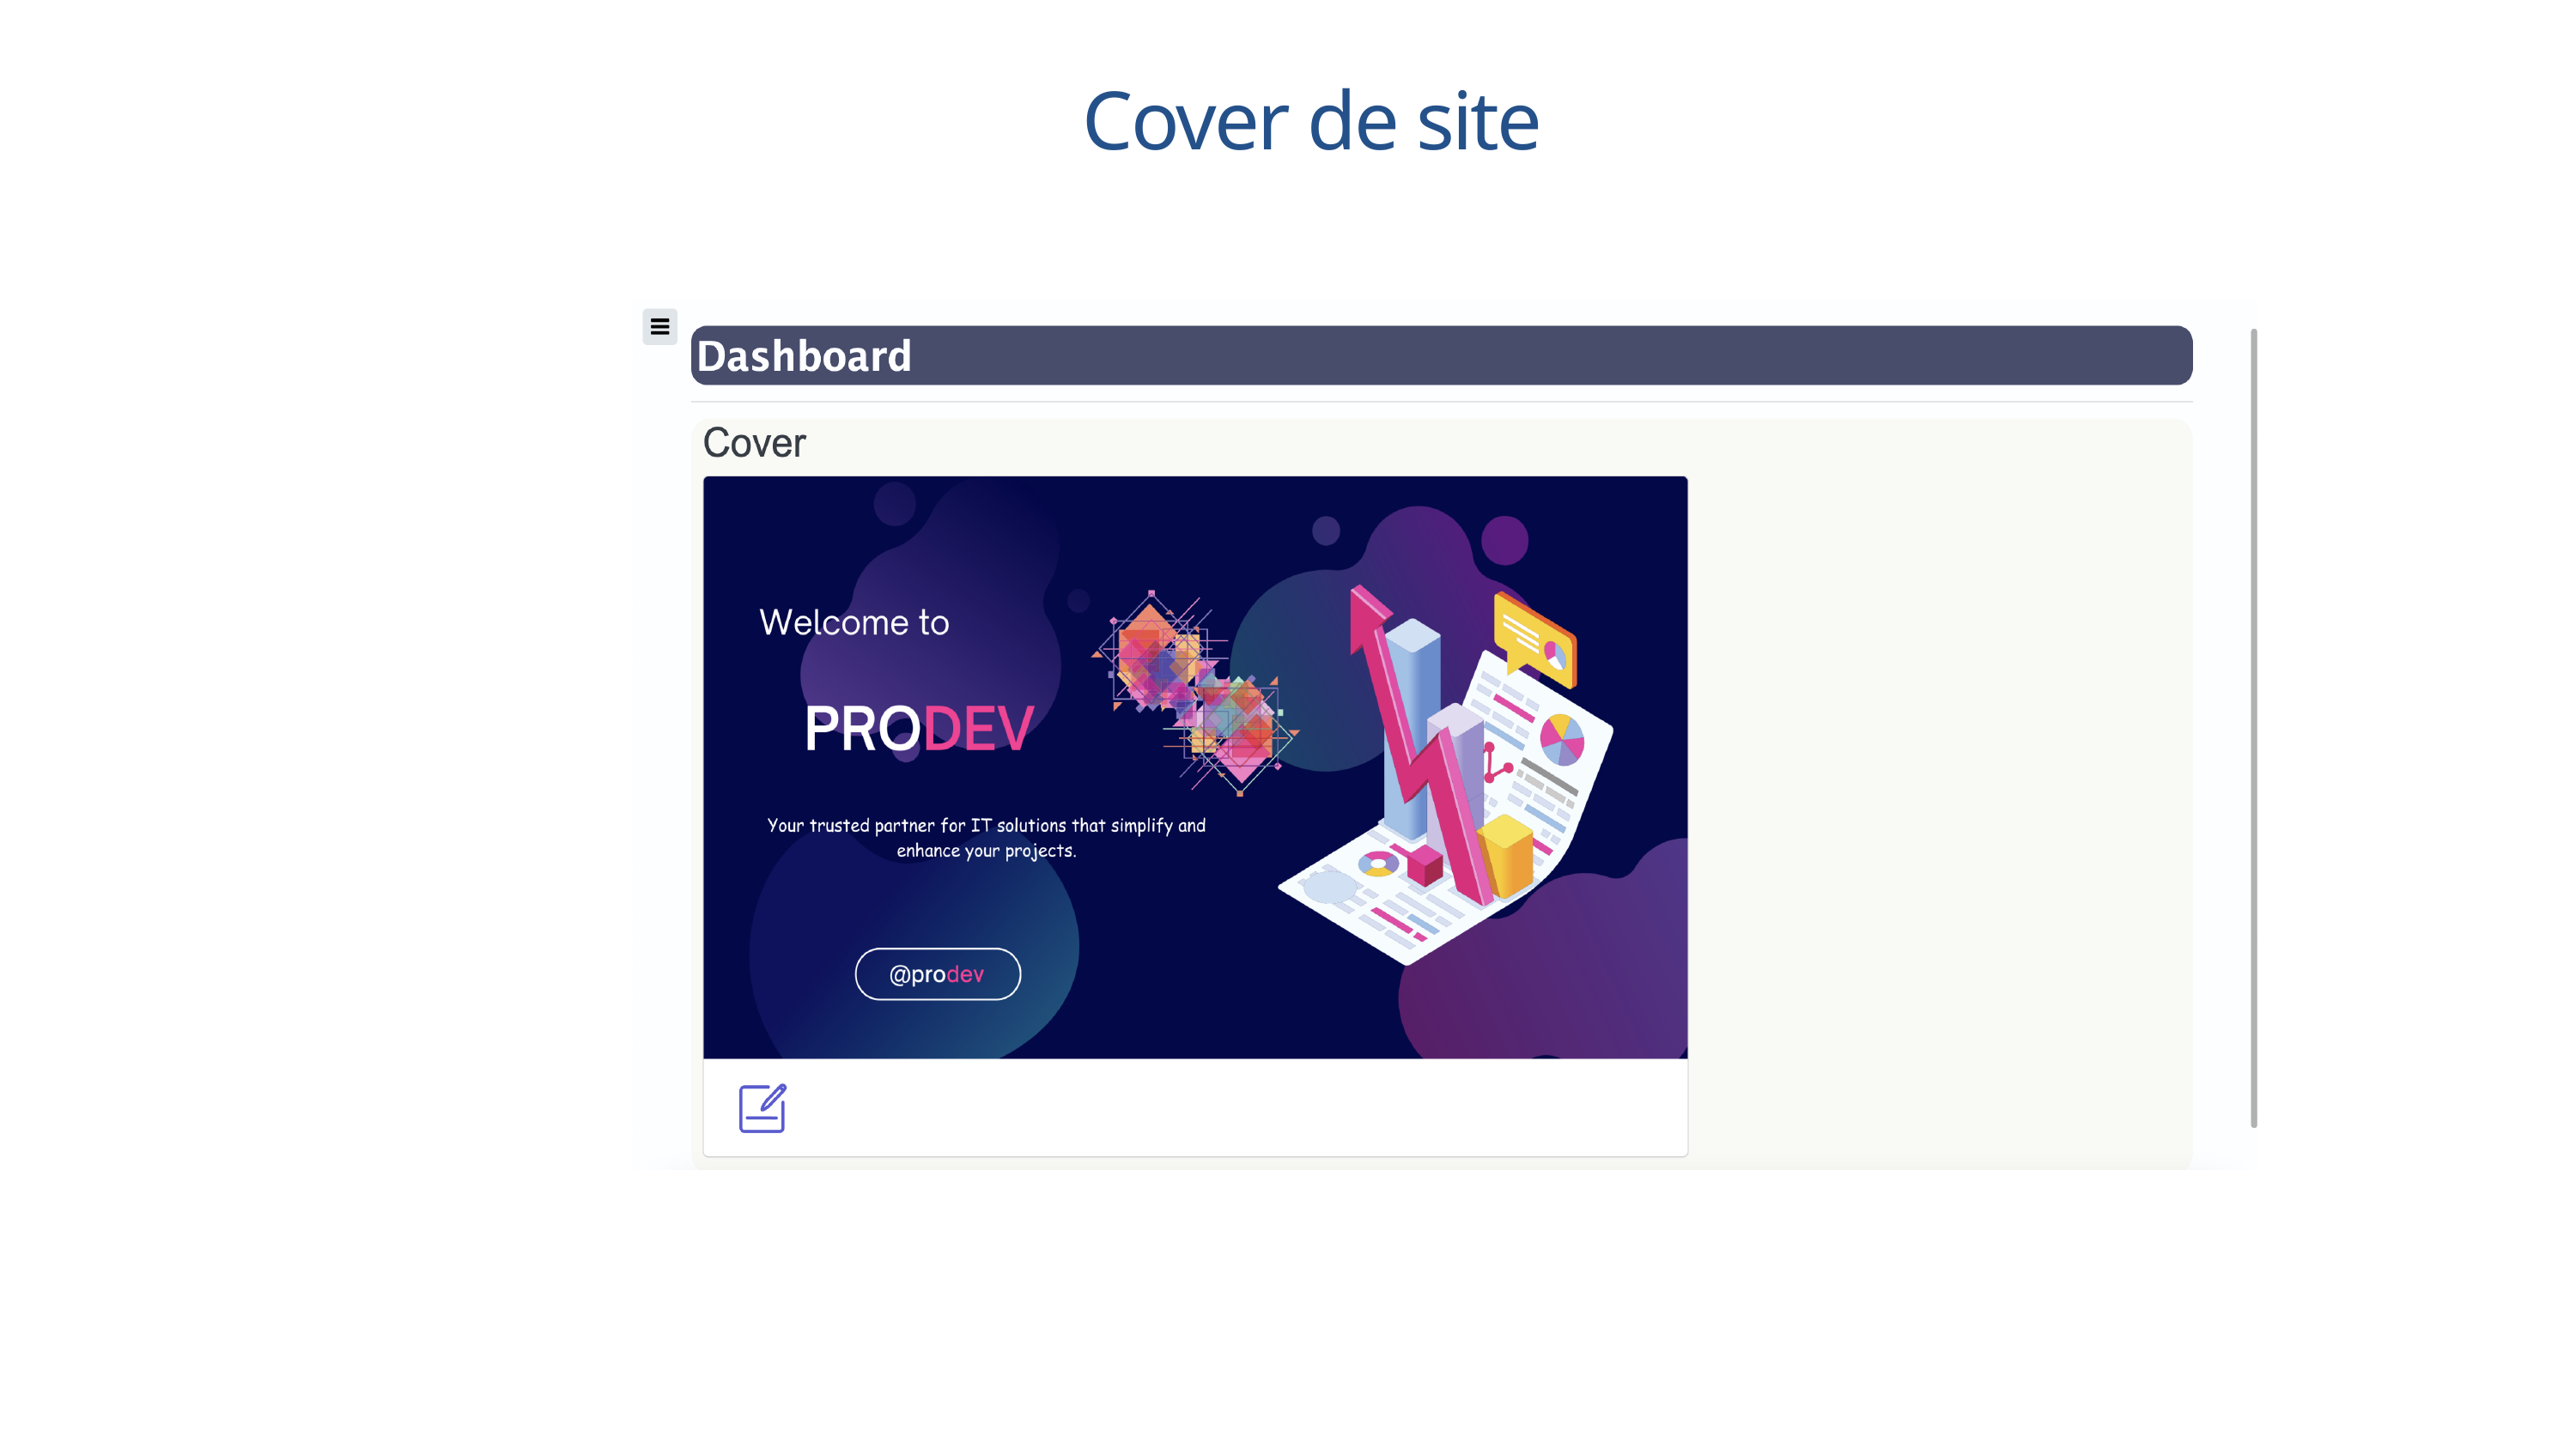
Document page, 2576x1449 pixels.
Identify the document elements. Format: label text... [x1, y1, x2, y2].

picture [633, 300, 2257, 1171]
text_box Cover de site [703, 75, 1941, 167]
